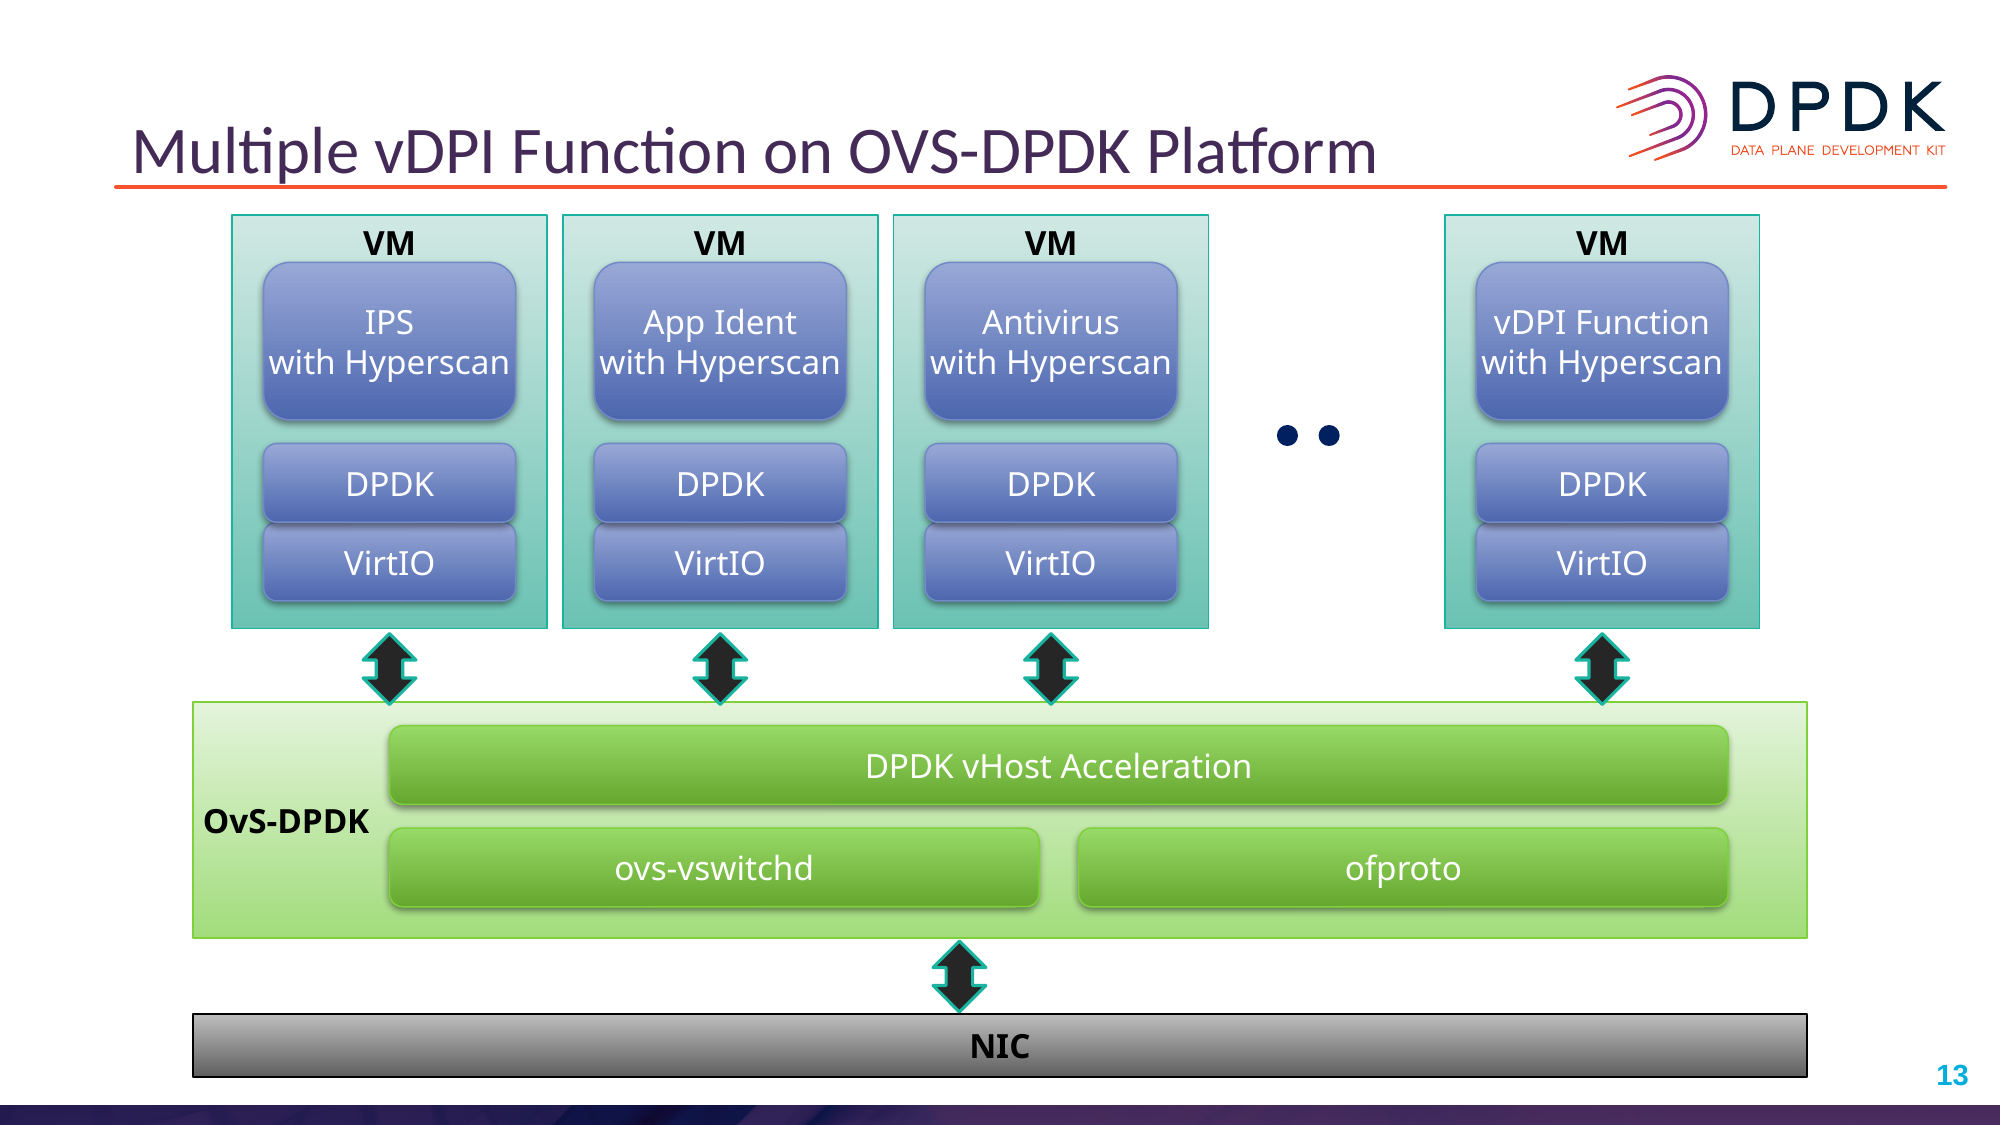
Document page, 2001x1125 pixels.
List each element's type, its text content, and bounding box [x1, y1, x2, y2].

picture [1616, 75, 1946, 161]
picture [0, 1105, 2000, 1125]
title Multiple vDPI Function on OVS-DPDK Platform [116, 88, 1413, 205]
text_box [192, 214, 1808, 1078]
